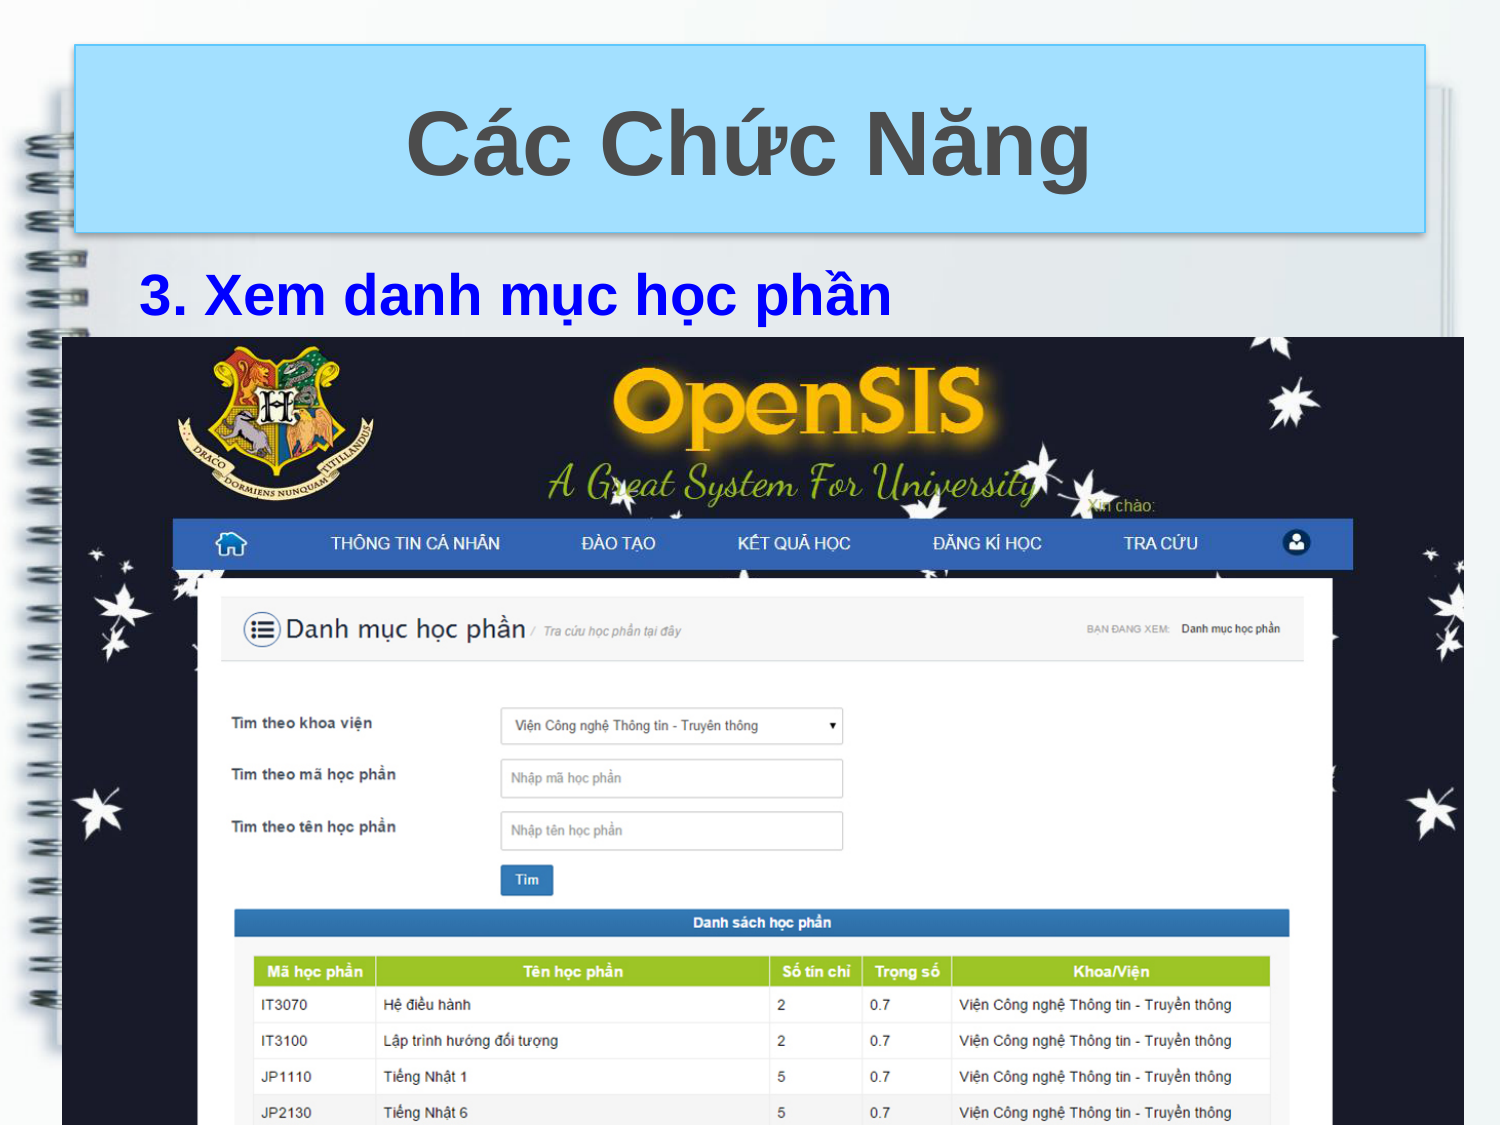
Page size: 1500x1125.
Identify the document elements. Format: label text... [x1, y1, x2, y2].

picture [0, 0, 1500, 1125]
text_box Các Chức Năng [74, 44, 1426, 233]
text_box 3. Xem danh mục học phần [124, 249, 950, 335]
